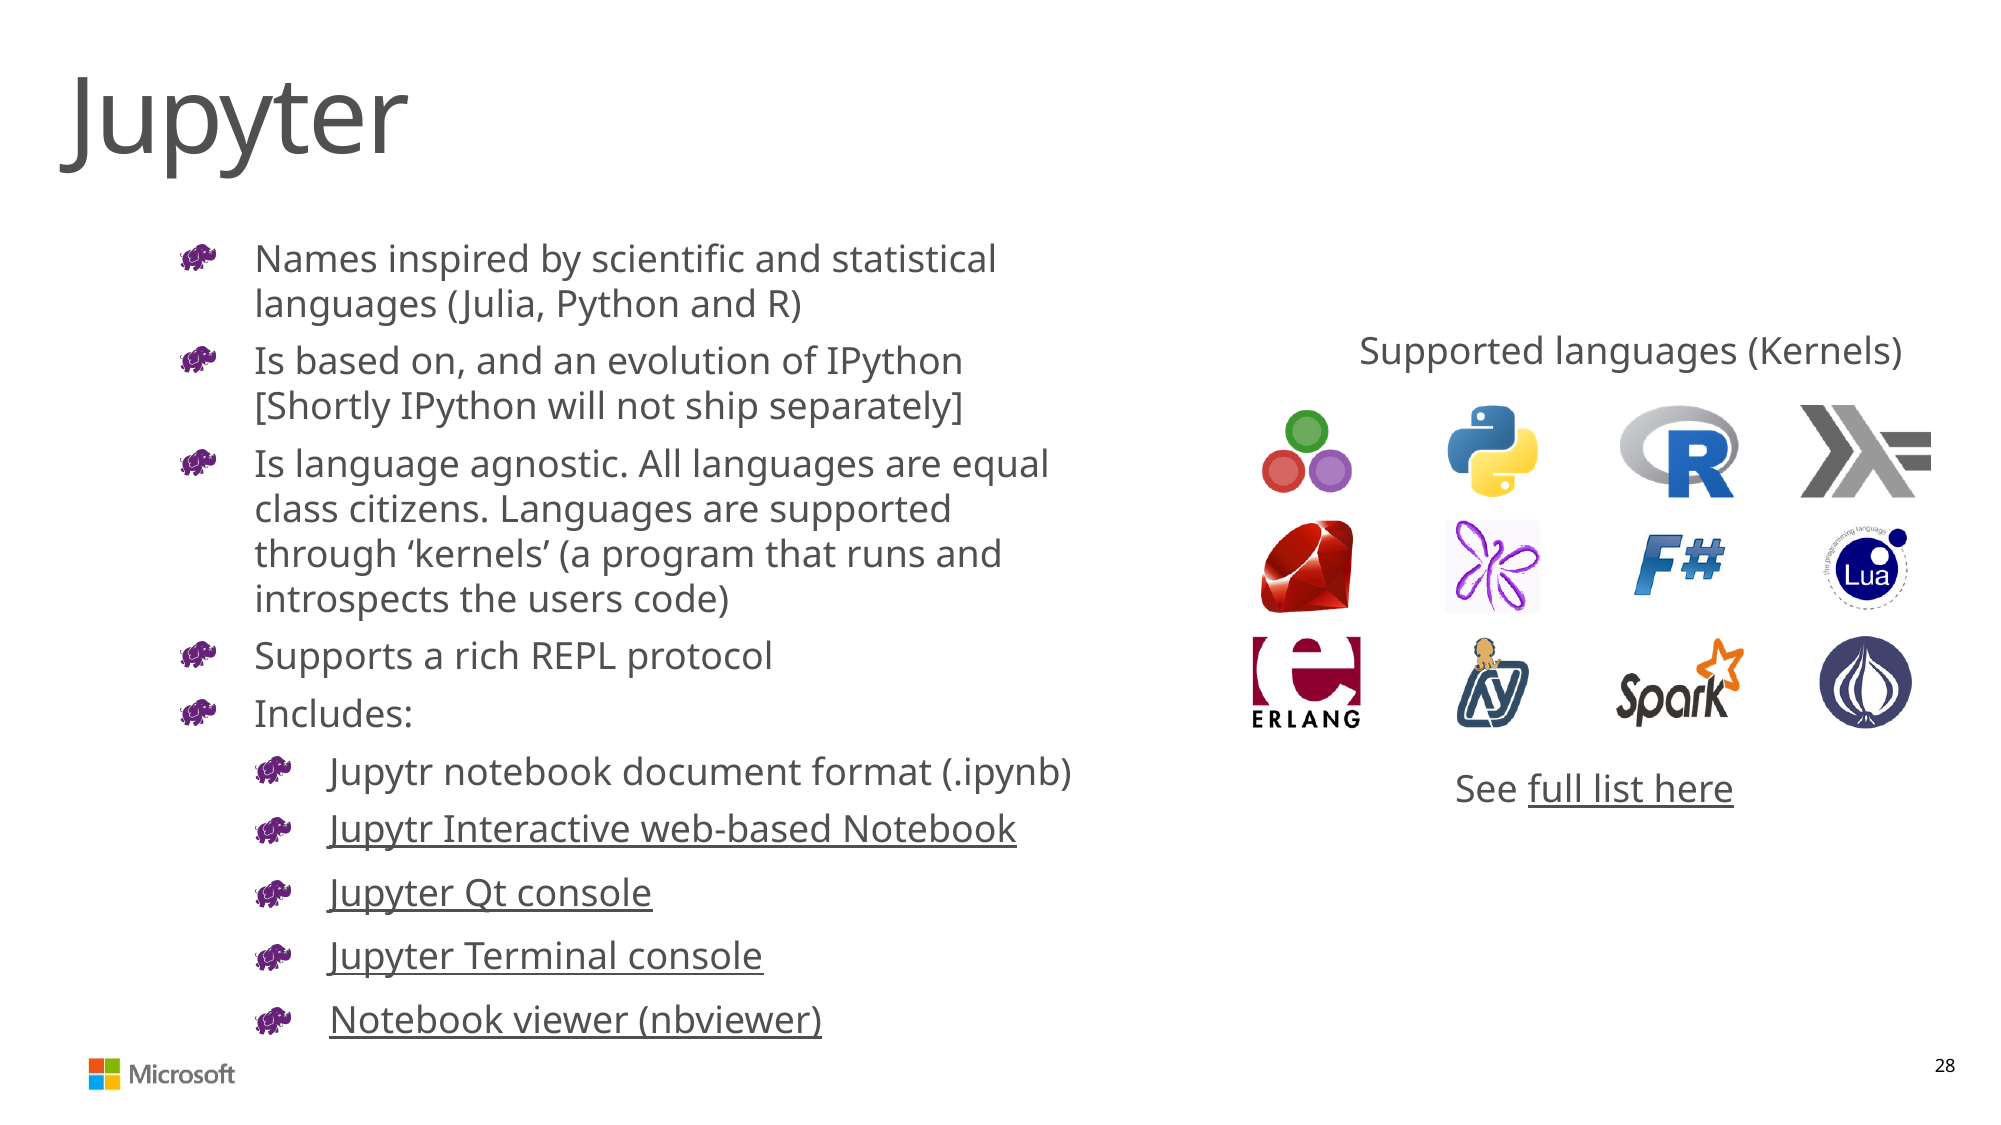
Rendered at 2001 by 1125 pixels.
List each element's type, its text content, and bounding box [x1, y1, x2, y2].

picture [180, 346, 213, 373]
picture [180, 244, 213, 271]
picture [255, 1007, 288, 1035]
picture [255, 880, 288, 908]
picture [180, 641, 213, 668]
picture [255, 817, 288, 844]
text_box Names inspired by scientific and statistical languages (Julia, Python and R) Is based on, and an evolution of IPython [Shortly IPython will not ship separately] Is language agnostic. All languages are equal class citizens. Languages are supported through ‘kernels’ (a program that runs and introspects the users code) Supports a rich REPL protocol Includes: Jupytr notebook document format (.ipynb) Jupytr Interactive web-based Notebook Jupyter Qt console Jupyter Terminal console Notebook viewer (nbviewer) [105, 211, 1133, 1057]
picture [180, 449, 213, 476]
title Jupyter [44, 47, 1956, 200]
picture [180, 699, 213, 726]
picture [255, 756, 288, 784]
picture [255, 944, 288, 971]
text_box Supported languages (Kernels) [1283, 303, 2000, 454]
picture [85, 1055, 240, 1095]
text_box See full list here [1425, 742, 1756, 892]
slide_number 28 [1864, 1056, 1956, 1078]
picture [1228, 390, 1952, 742]
